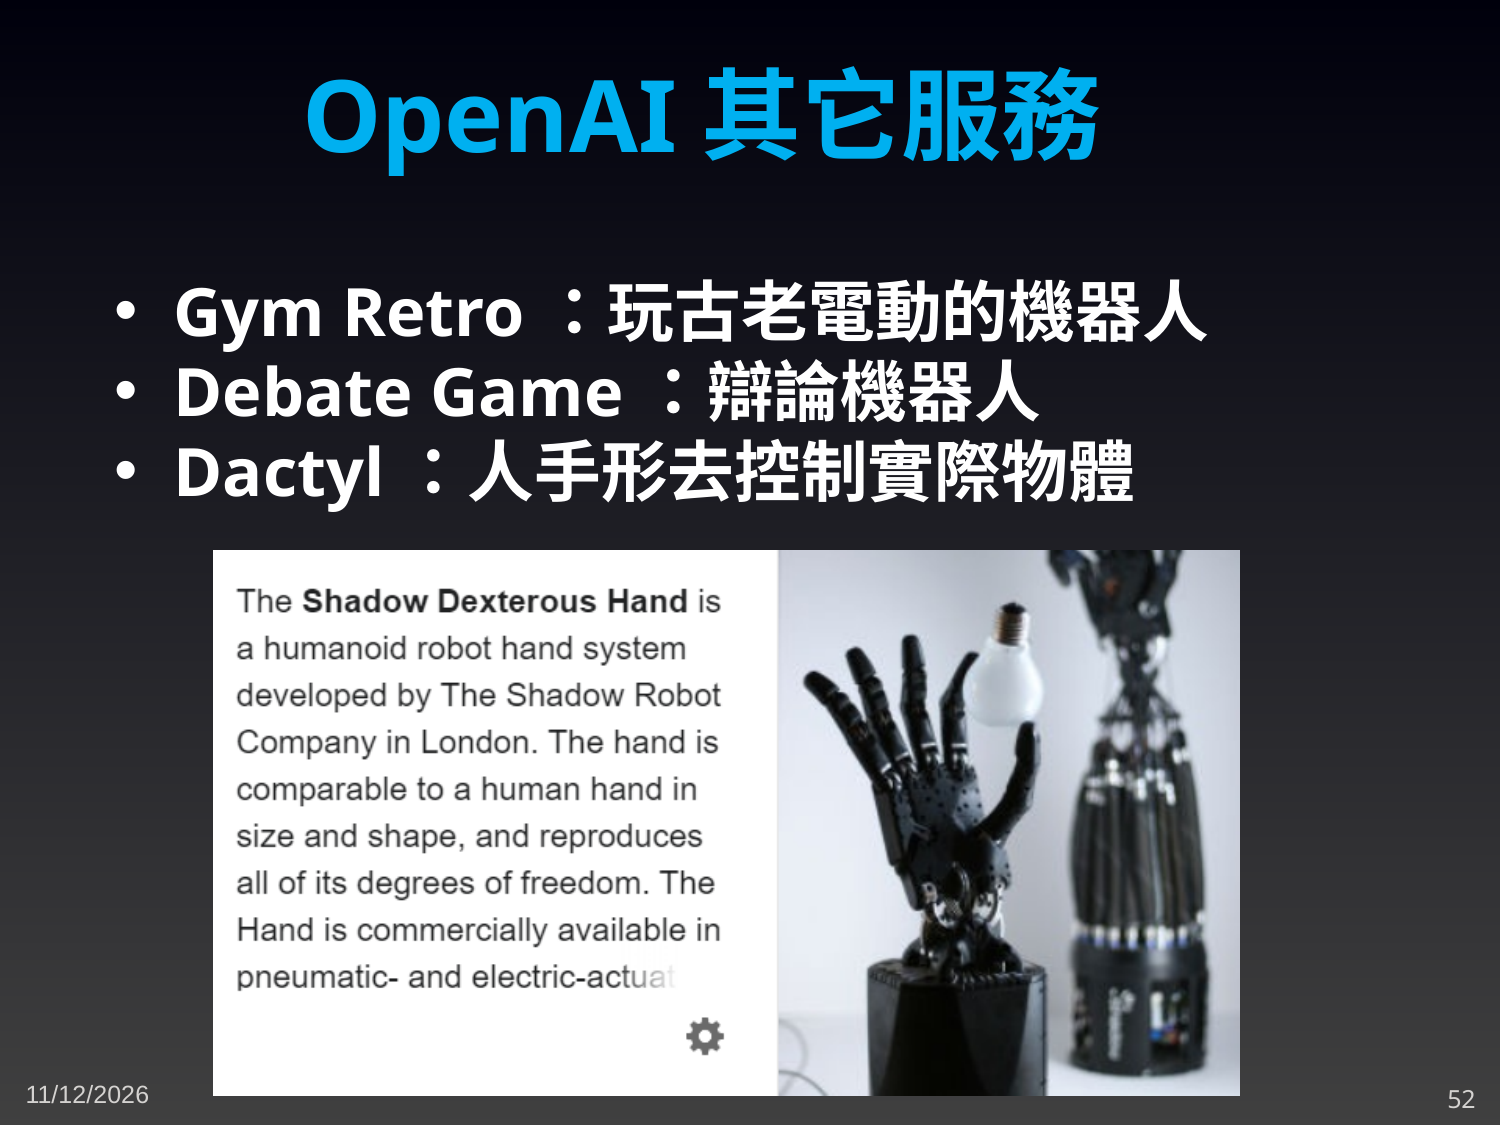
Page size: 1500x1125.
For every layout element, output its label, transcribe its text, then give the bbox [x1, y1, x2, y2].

slide_number 52 [1340, 1075, 1491, 1117]
picture [212, 550, 1240, 1097]
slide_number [10, 1075, 411, 1117]
text_box OpenAI其它服務 [287, 24, 1275, 188]
text_box Gym Retro：玩古老電動的機器人 Debate Game：辯論機器人 Dactyl：人手形去控制實際物體 [99, 262, 1400, 518]
